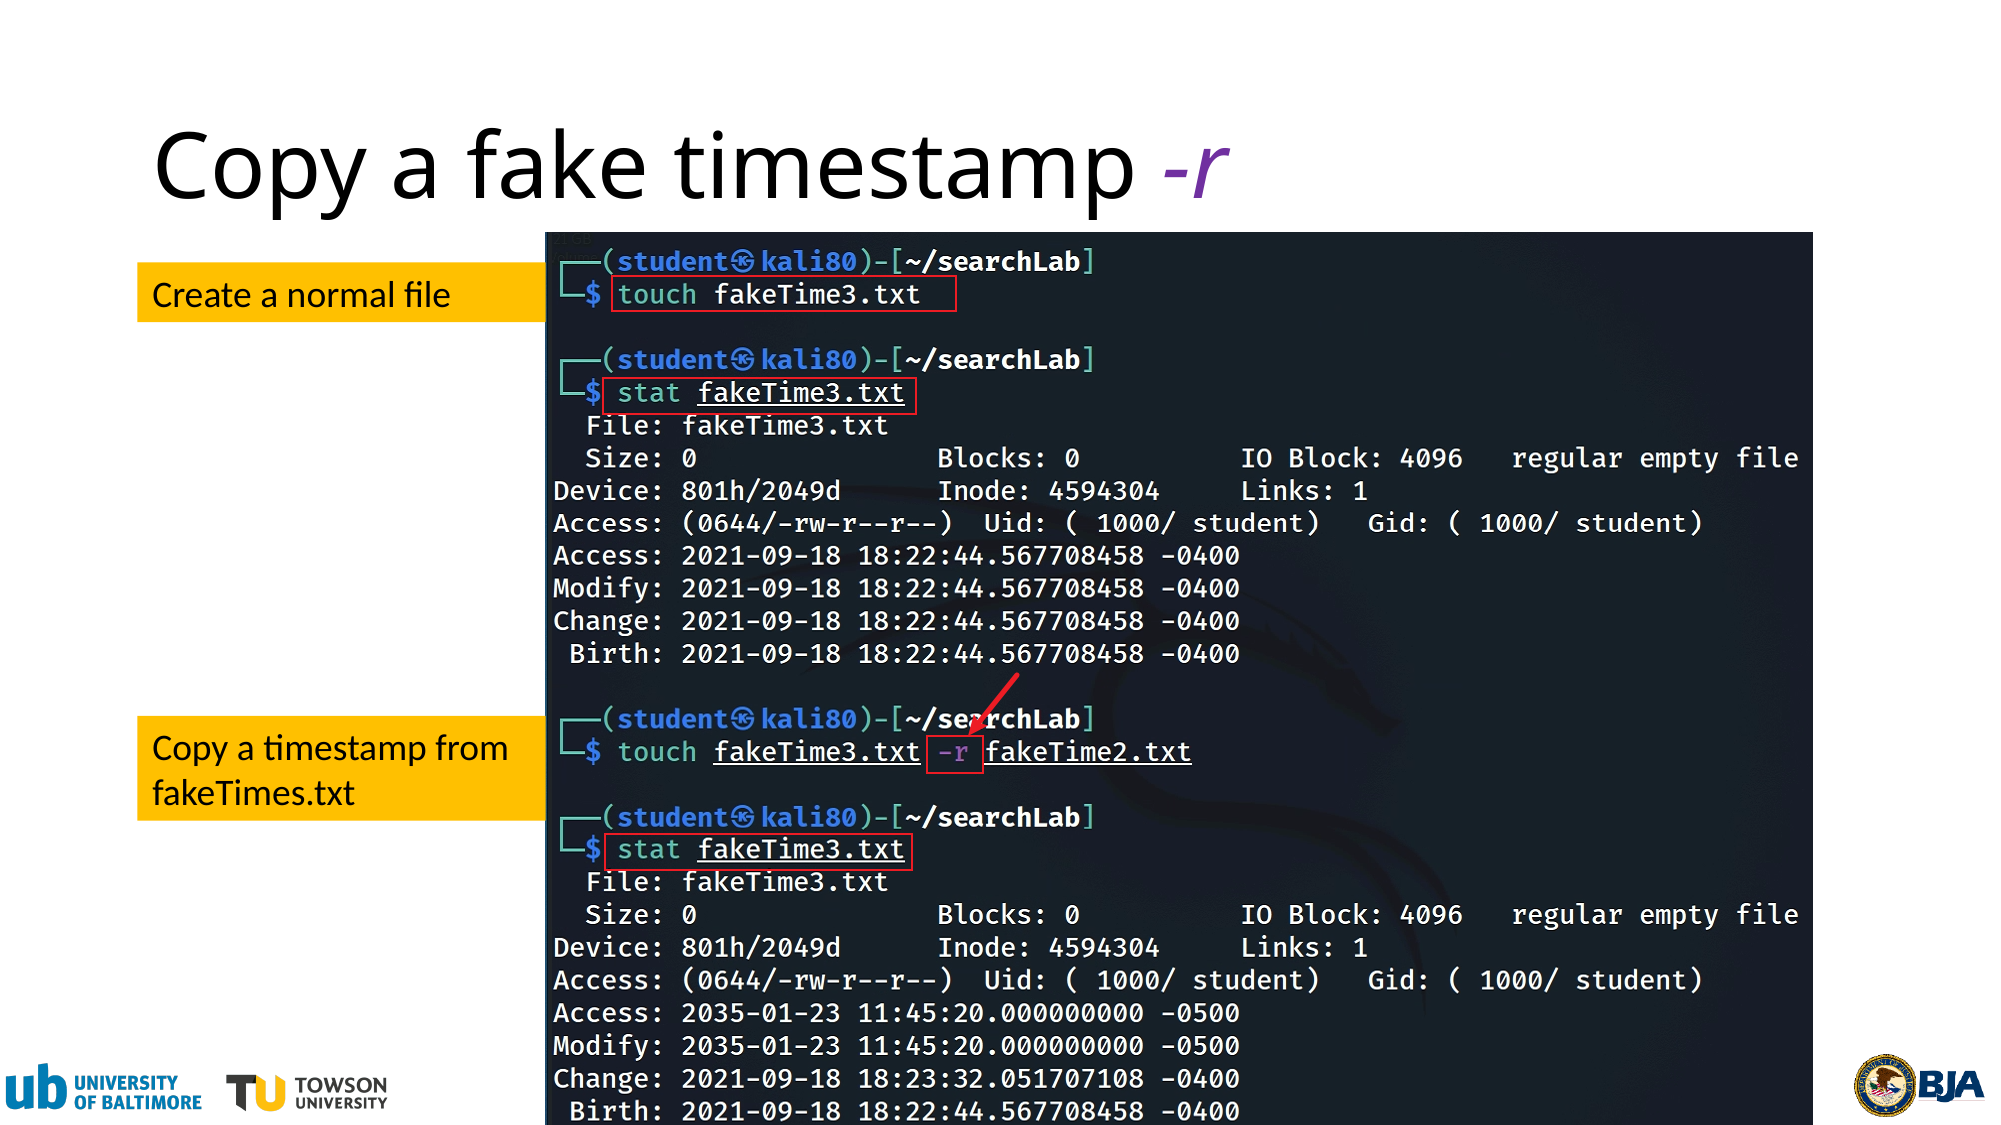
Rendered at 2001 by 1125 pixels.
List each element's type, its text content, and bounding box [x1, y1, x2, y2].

title Copy a fake timestamp -r [137, 59, 1863, 278]
picture [1854, 1054, 1986, 1117]
picture [545, 231, 1813, 1125]
text_box Copy a timestamp from fakeTimes.txt [137, 715, 545, 821]
text_box Create a normal file [137, 262, 545, 323]
picture [0, 1031, 407, 1125]
